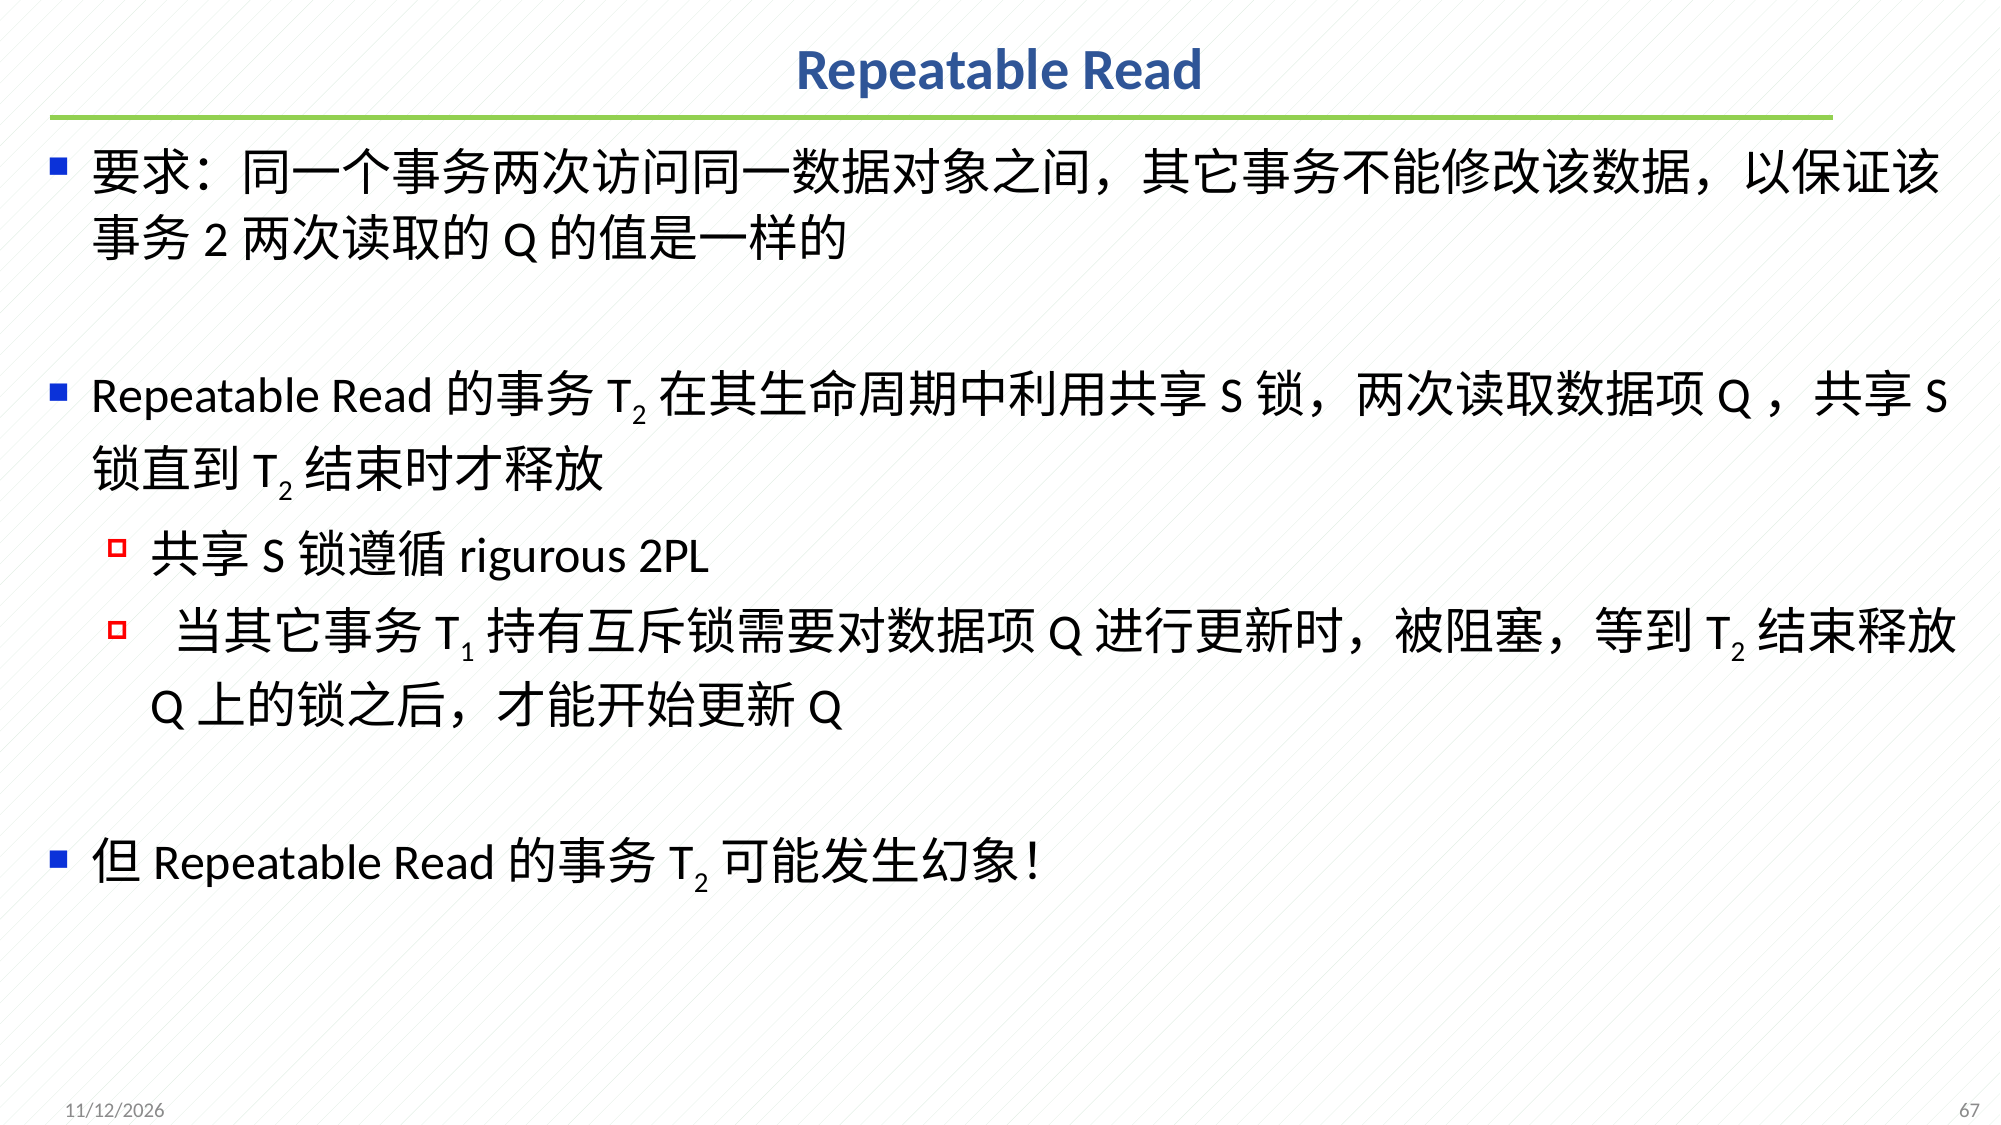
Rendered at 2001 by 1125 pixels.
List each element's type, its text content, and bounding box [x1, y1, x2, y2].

list 要求：同一个事务两次访问同一数据对象之间，其它事务不能修改该数据，以保证该事务2两次读取的Q的值是一样的 Repeatable Read的事务T2在其生命周期中利用共享S锁，两次读取数据项Q，共享S锁直到T2结束时才释放 共享S锁遵循rigurous 2PL 当其它事务T1持有互斥锁需要对数据项Q进行更新时，被阻塞，等到T2结束释放Q上的锁之后，才能开始更新Q 但Repeatable Read的事务T2可能发生幻象！ [32, 126, 1974, 1081]
title Repeatable Read [50, 13, 1949, 126]
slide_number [49, 1079, 500, 1125]
slide_number 67 [1545, 1079, 1996, 1125]
